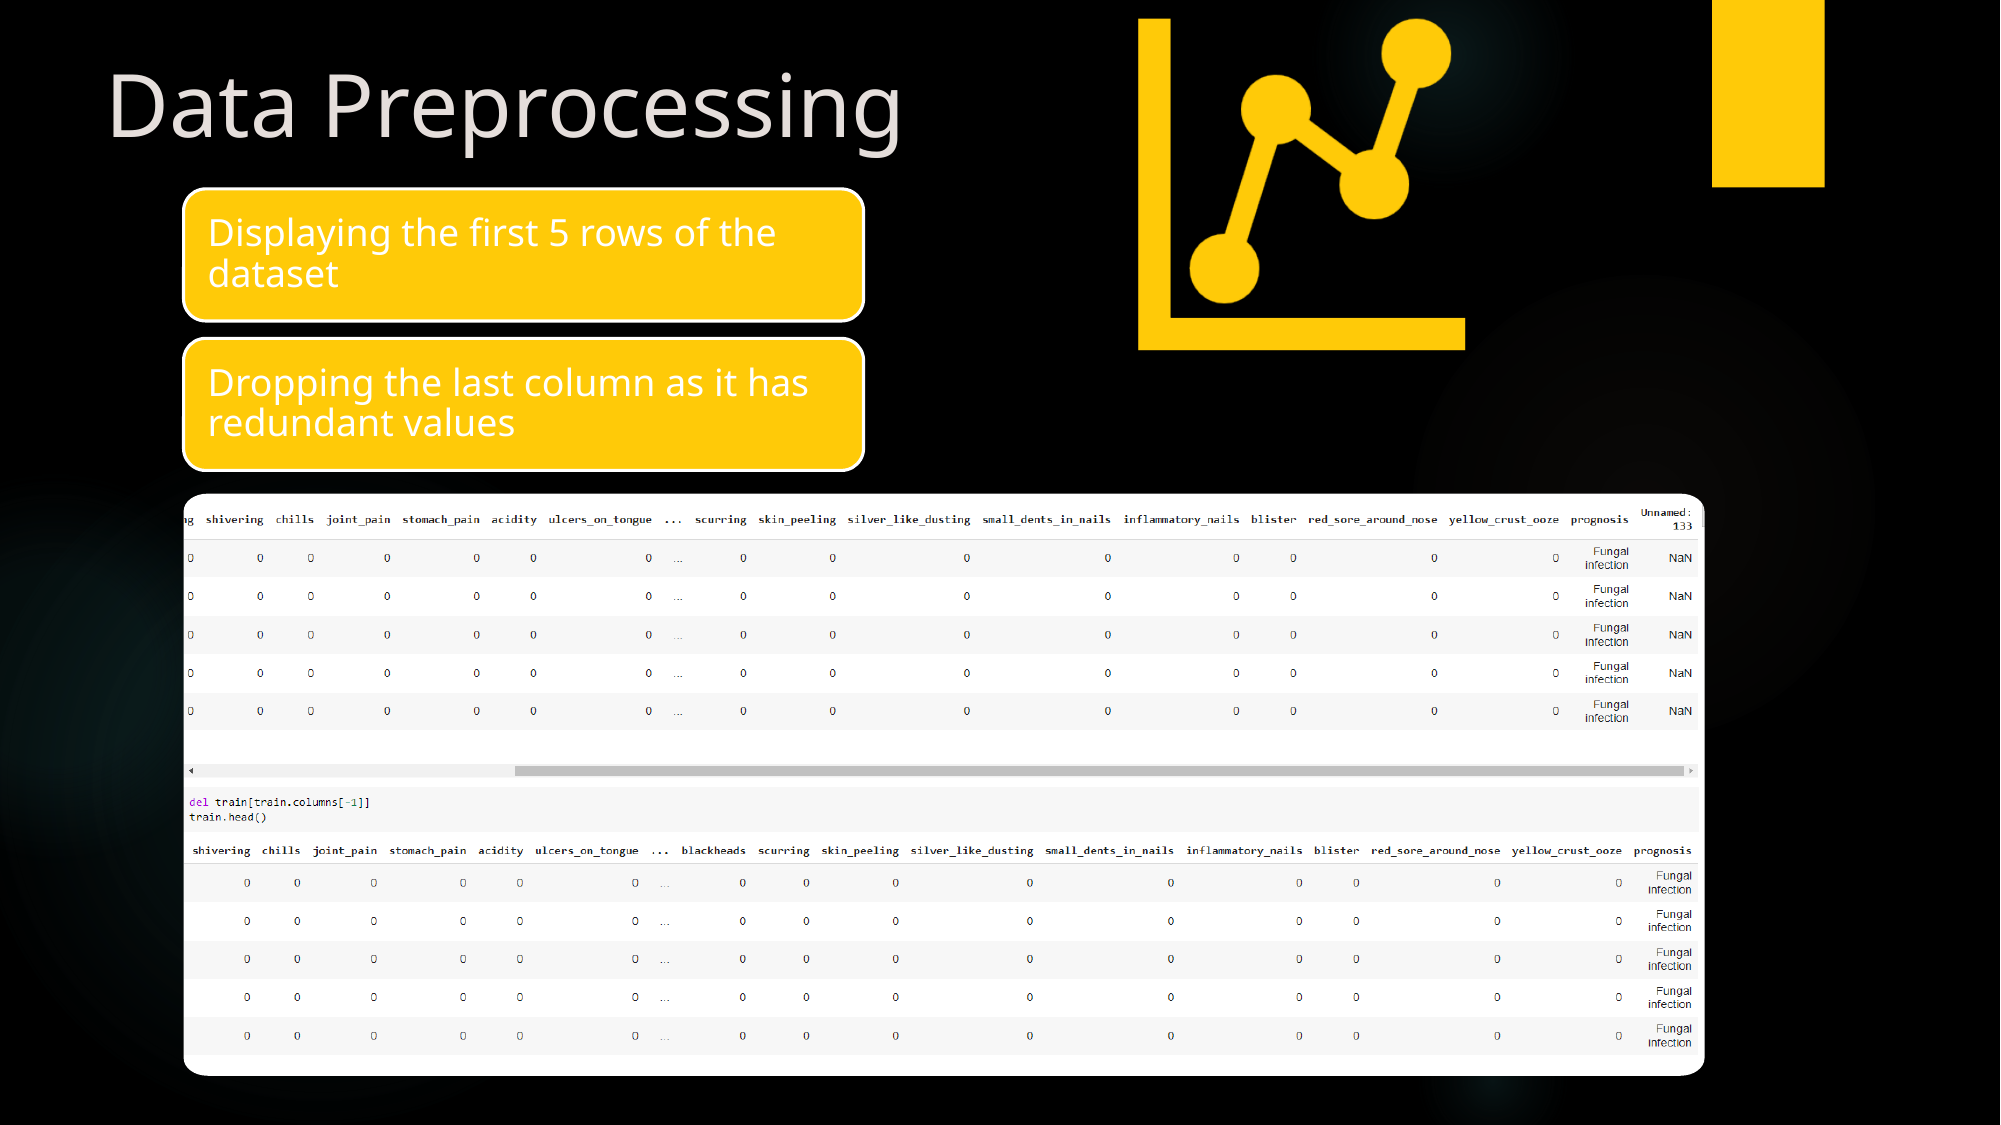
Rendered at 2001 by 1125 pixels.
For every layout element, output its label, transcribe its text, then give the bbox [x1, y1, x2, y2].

picture [0, 437, 1705, 1125]
title Data Preprocessing [90, 42, 977, 261]
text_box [183, 188, 864, 476]
picture [1075, 0, 1576, 410]
